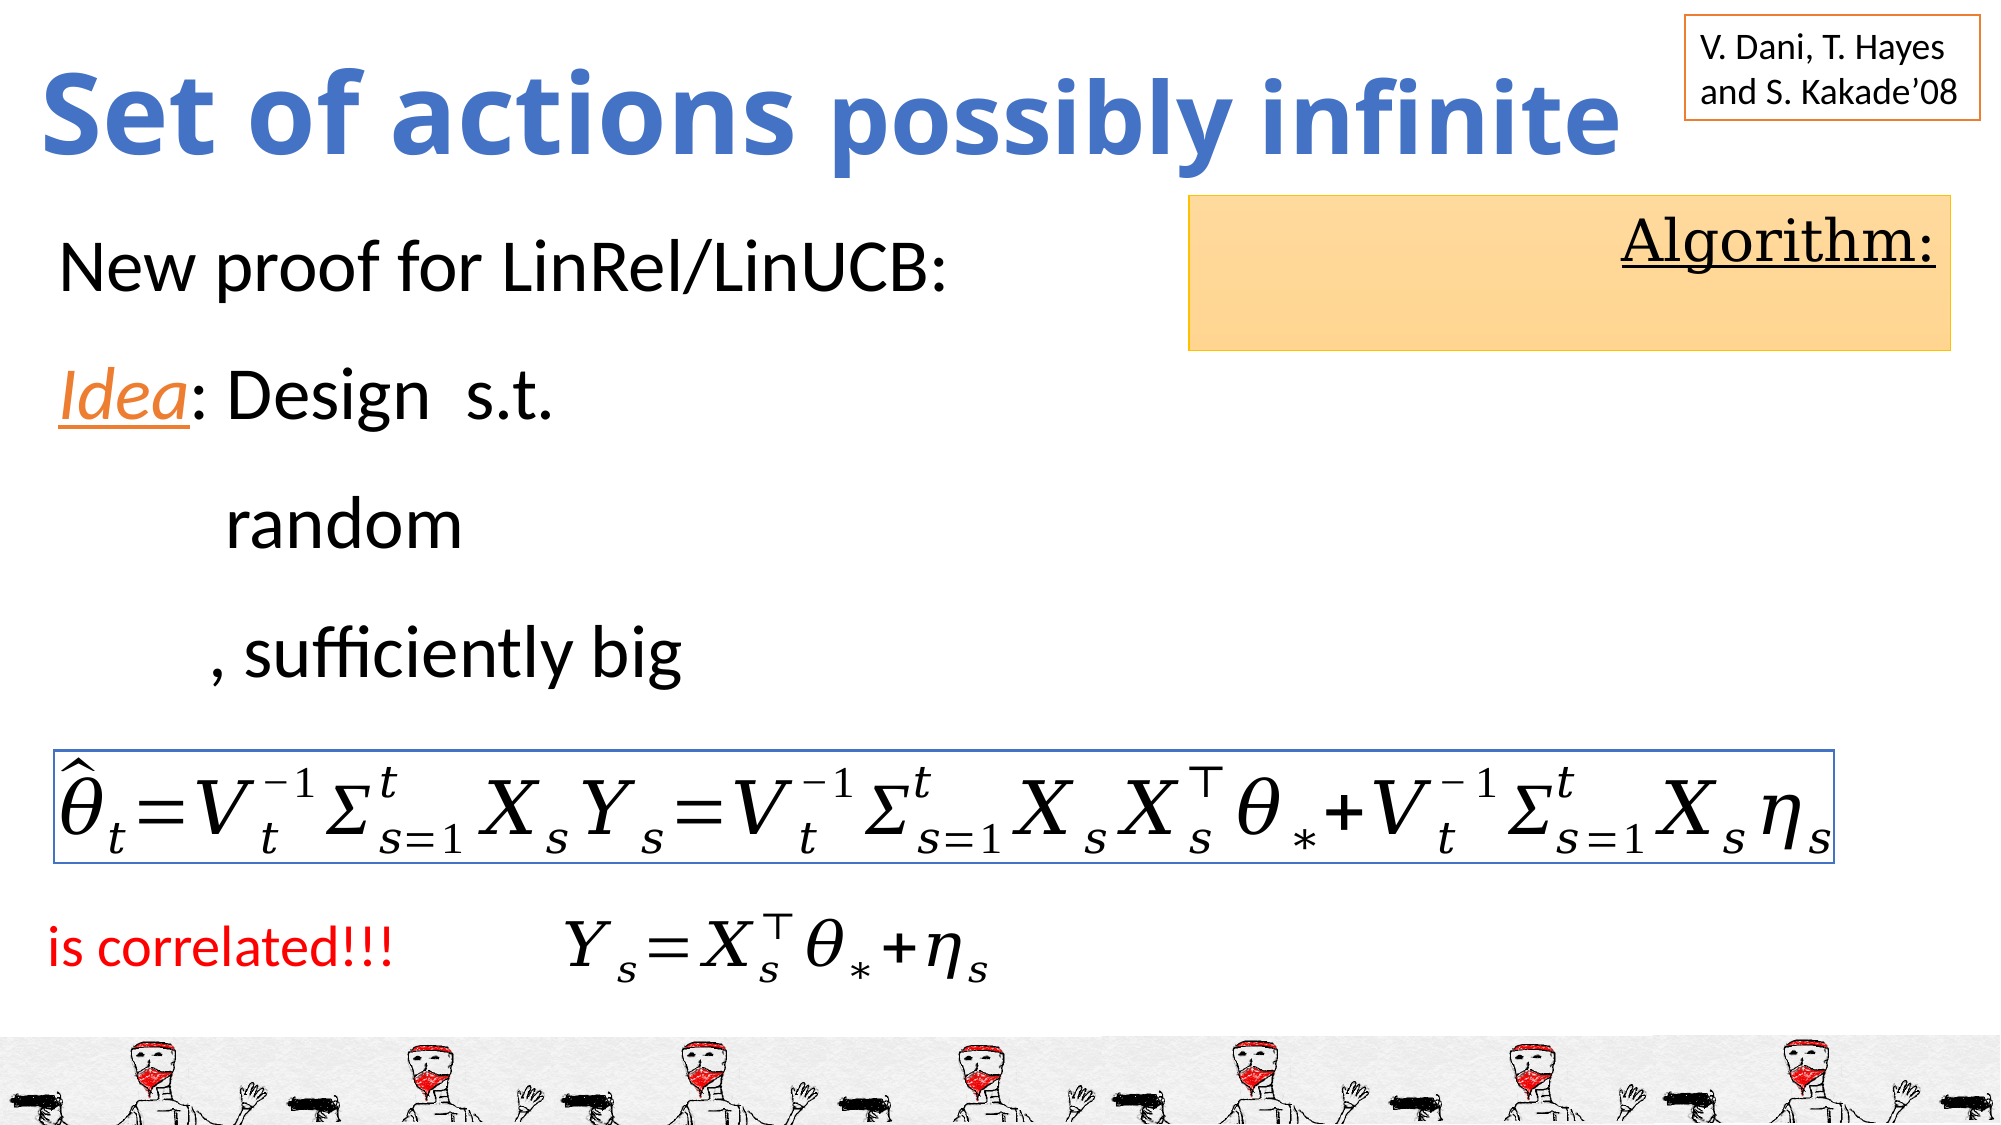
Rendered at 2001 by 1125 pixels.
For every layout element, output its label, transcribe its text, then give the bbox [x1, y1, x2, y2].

picture [0, 1035, 2001, 1125]
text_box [551, 839, 1019, 1005]
text_box V. Dani, T. Hayes and S. Kakade’08 [1684, 14, 1981, 121]
